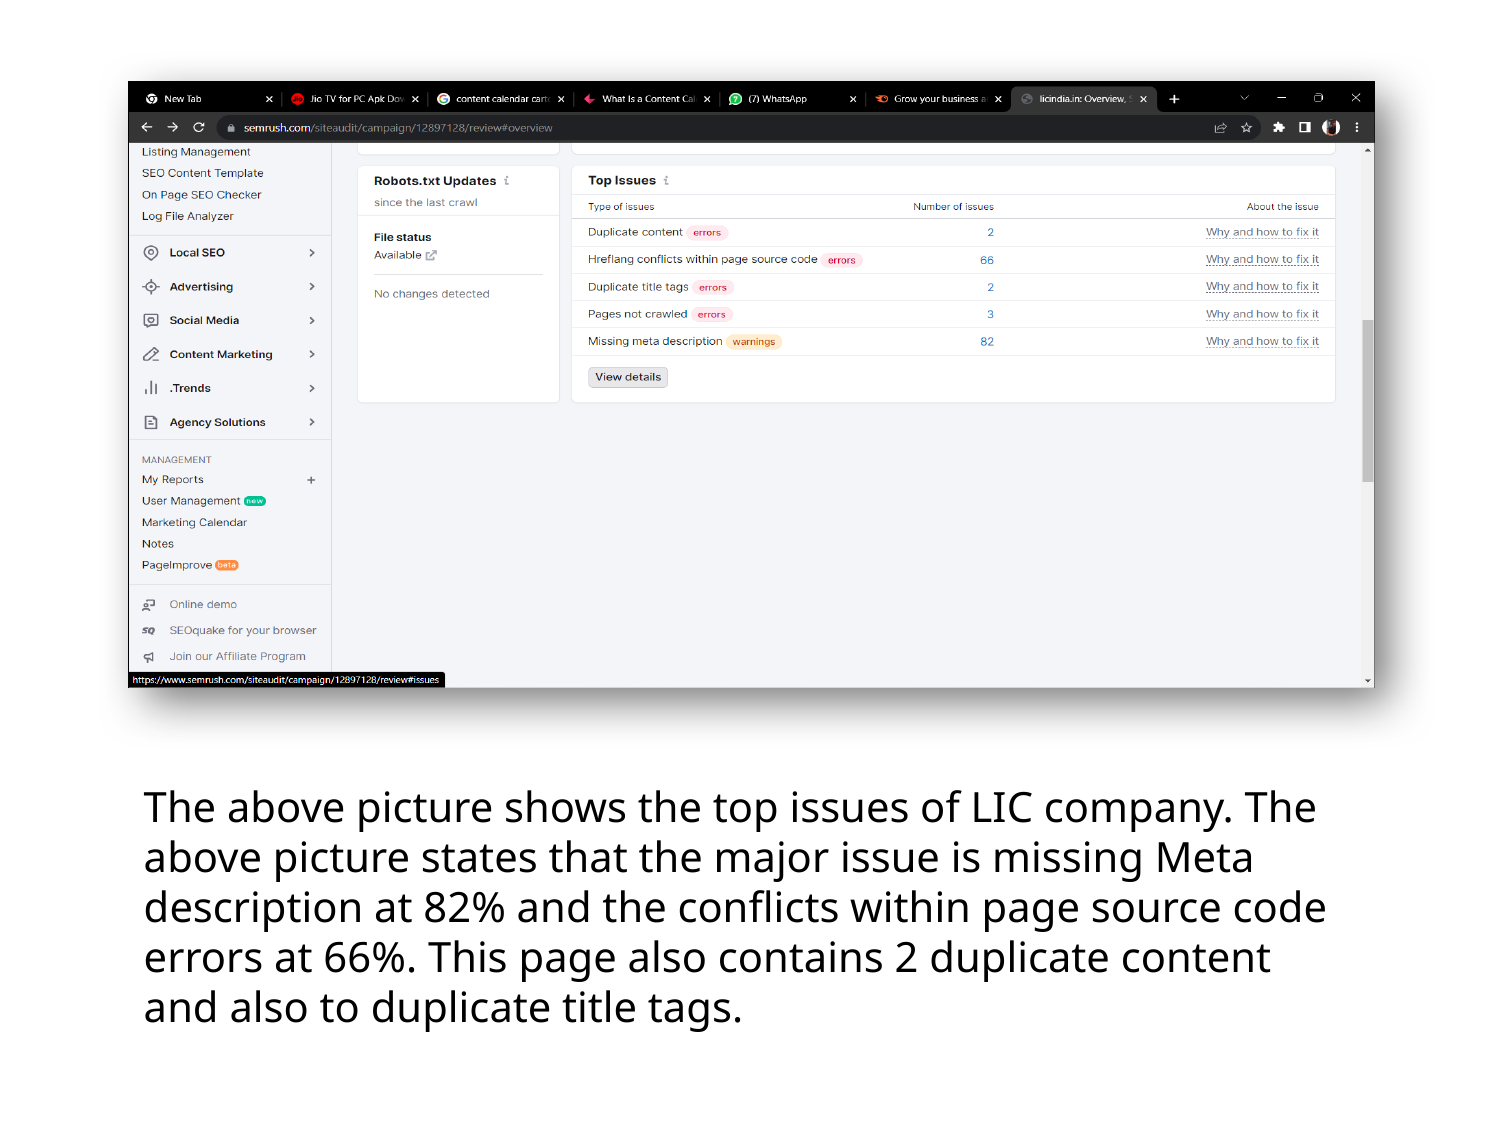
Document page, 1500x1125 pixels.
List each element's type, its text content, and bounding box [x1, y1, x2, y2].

picture [128, 81, 1375, 688]
text_box The above picture shows the top issues of LIC company. The above picture states that the major issue is missing Meta description at 82% and the conflicts within page source code errors at 66%. This page also contains 2 duplicate content and also to duplicate title tags. [128, 773, 1372, 1039]
